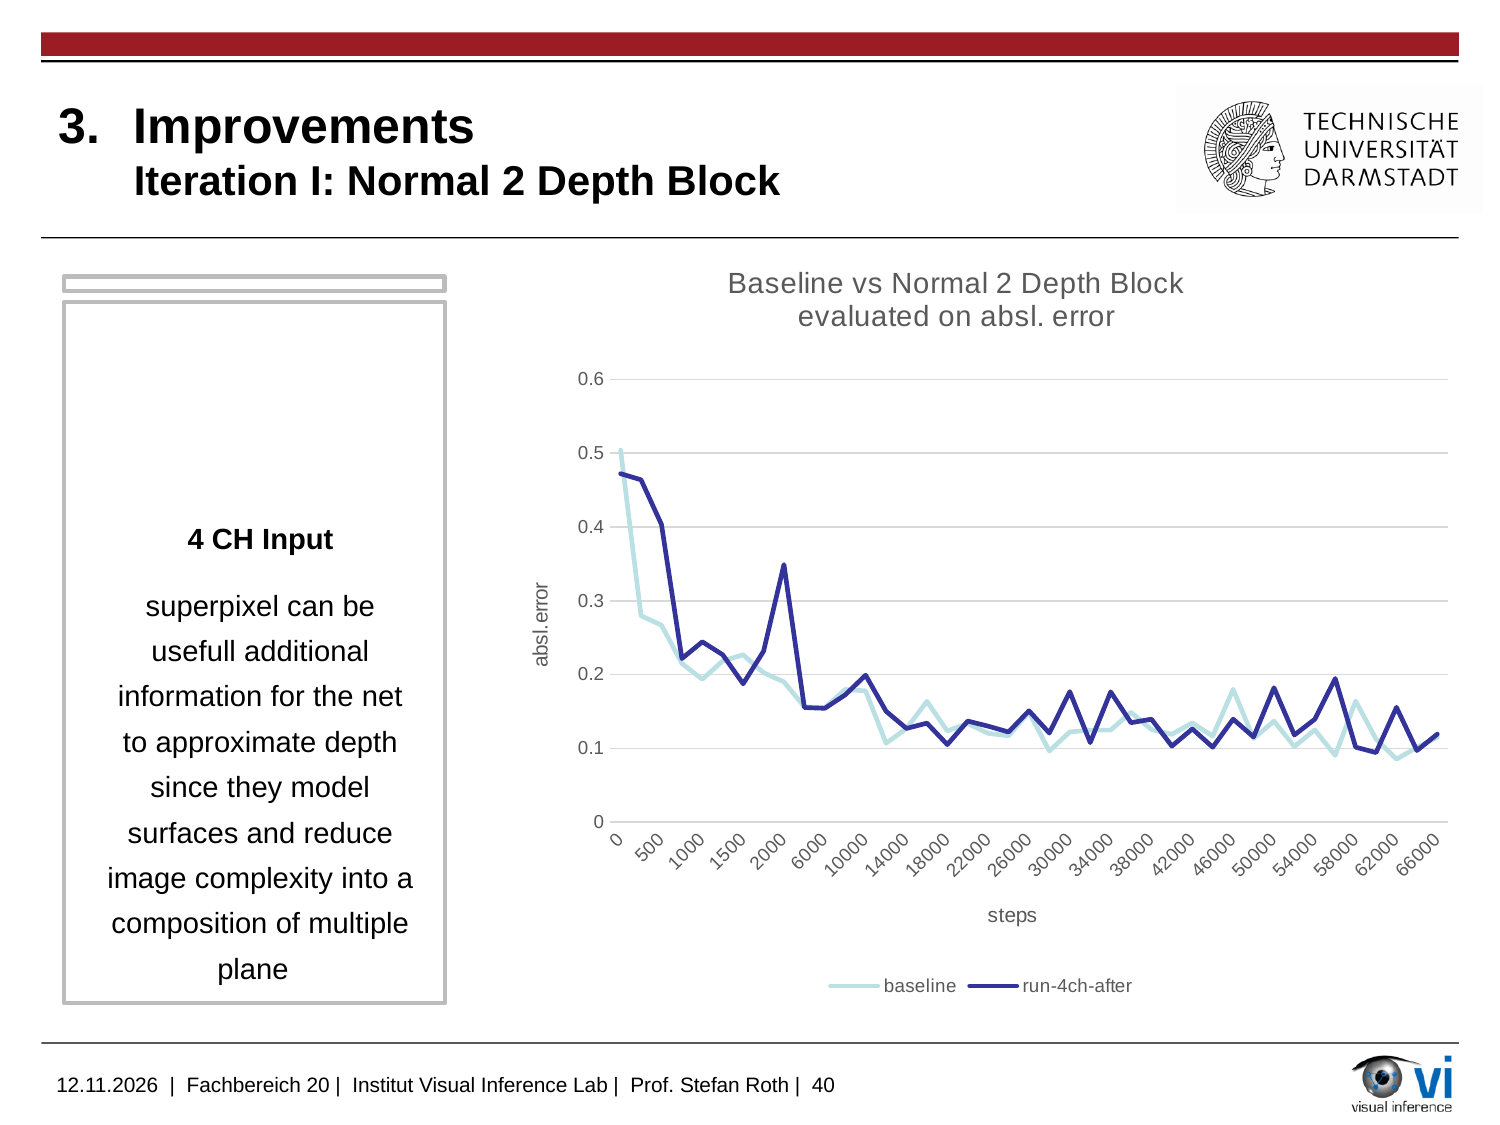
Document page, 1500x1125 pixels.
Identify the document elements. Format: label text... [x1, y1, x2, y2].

chart [495, 246, 1468, 1004]
picture [1175, 84, 1483, 214]
picture [1351, 1055, 1500, 1112]
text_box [63, 276, 446, 1004]
title Improvements Iteration I: Normal 2 Depth Block [58, 79, 1149, 218]
